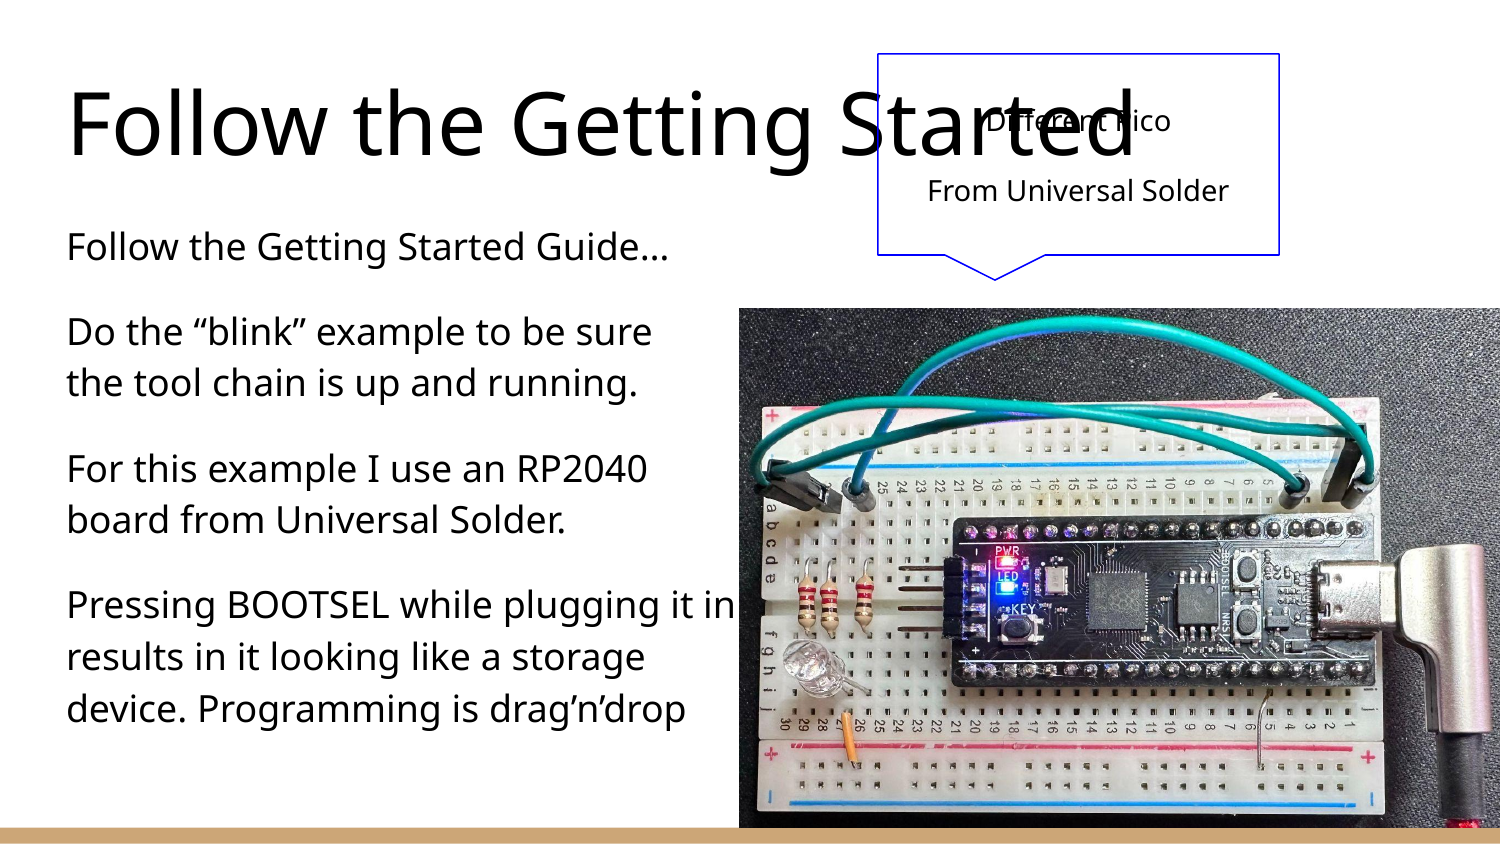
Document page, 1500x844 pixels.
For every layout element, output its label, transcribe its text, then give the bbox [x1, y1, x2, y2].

title Follow the Getting Started [51, 51, 1449, 189]
text_box Different Pico From Universal Solder [877, 53, 1280, 281]
picture [738, 308, 1500, 828]
list Follow the Getting Started Guide… Do the “blink” example to be sure the tool chain is up and running. For this example I use an RP2040 board from Universal Solder. Pressing BOOTSEL while plugging it in results in it looking like a storage device. Programming is drag’n’drop [51, 200, 1449, 752]
